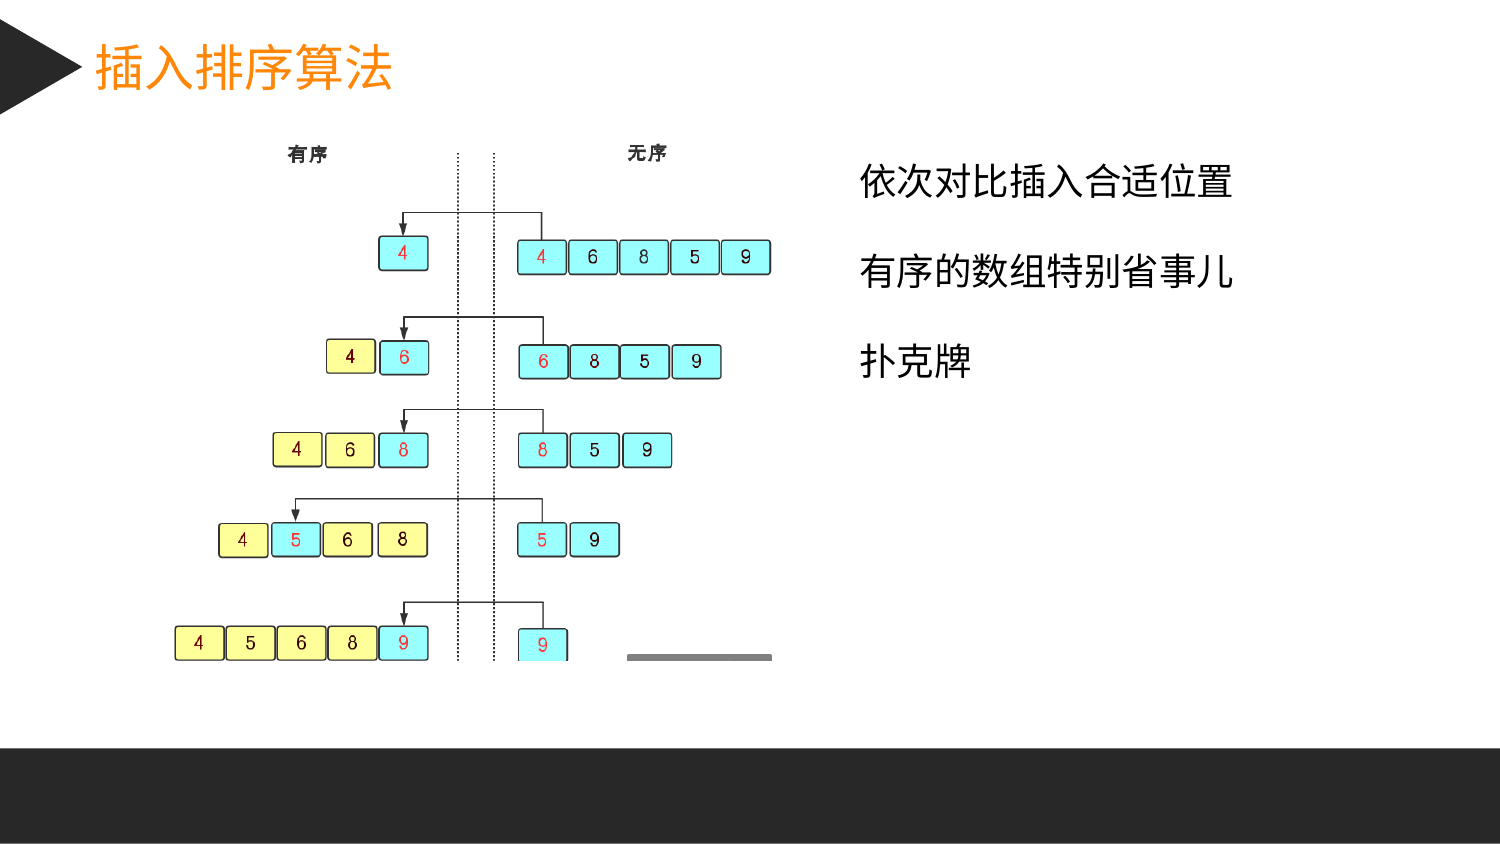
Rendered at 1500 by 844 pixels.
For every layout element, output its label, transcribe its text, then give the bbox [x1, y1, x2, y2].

text_box 依次对比插入合适位置 有序的数组特别省事儿 扑克牌 [844, 150, 1306, 390]
text_box [0, 748, 1500, 844]
text_box 插入排序算法 [79, 29, 410, 104]
text_box [0, 19, 83, 115]
picture [100, 114, 808, 661]
